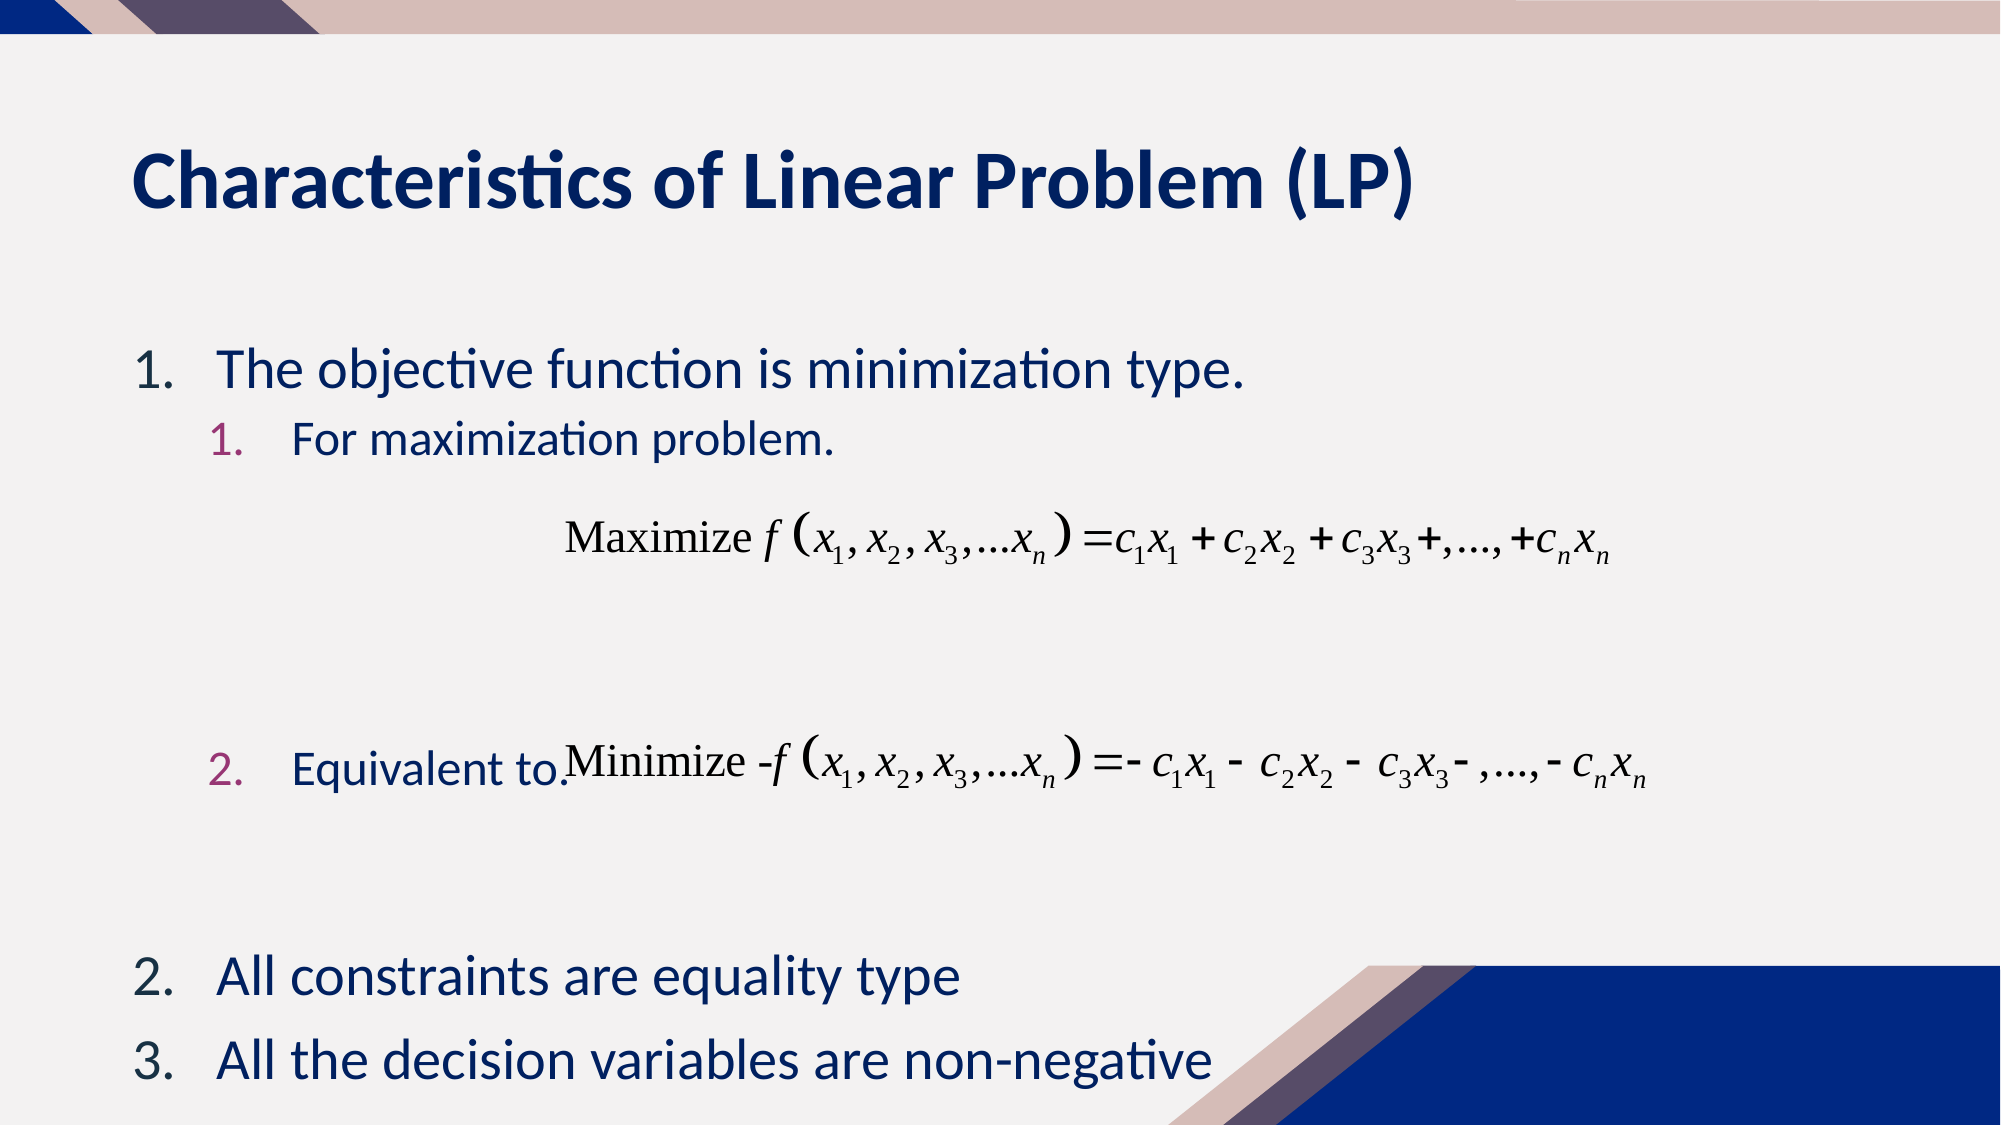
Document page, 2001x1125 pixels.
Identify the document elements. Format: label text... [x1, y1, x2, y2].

list The objective function is minimization type. For maximization problem. Equivalent to. All constraints are equality type All the decision variables are non-negative [117, 331, 1885, 1027]
title Characteristics of Linear Problem (LP) [117, 73, 1885, 291]
picture [557, 725, 1656, 804]
picture [557, 501, 1620, 580]
